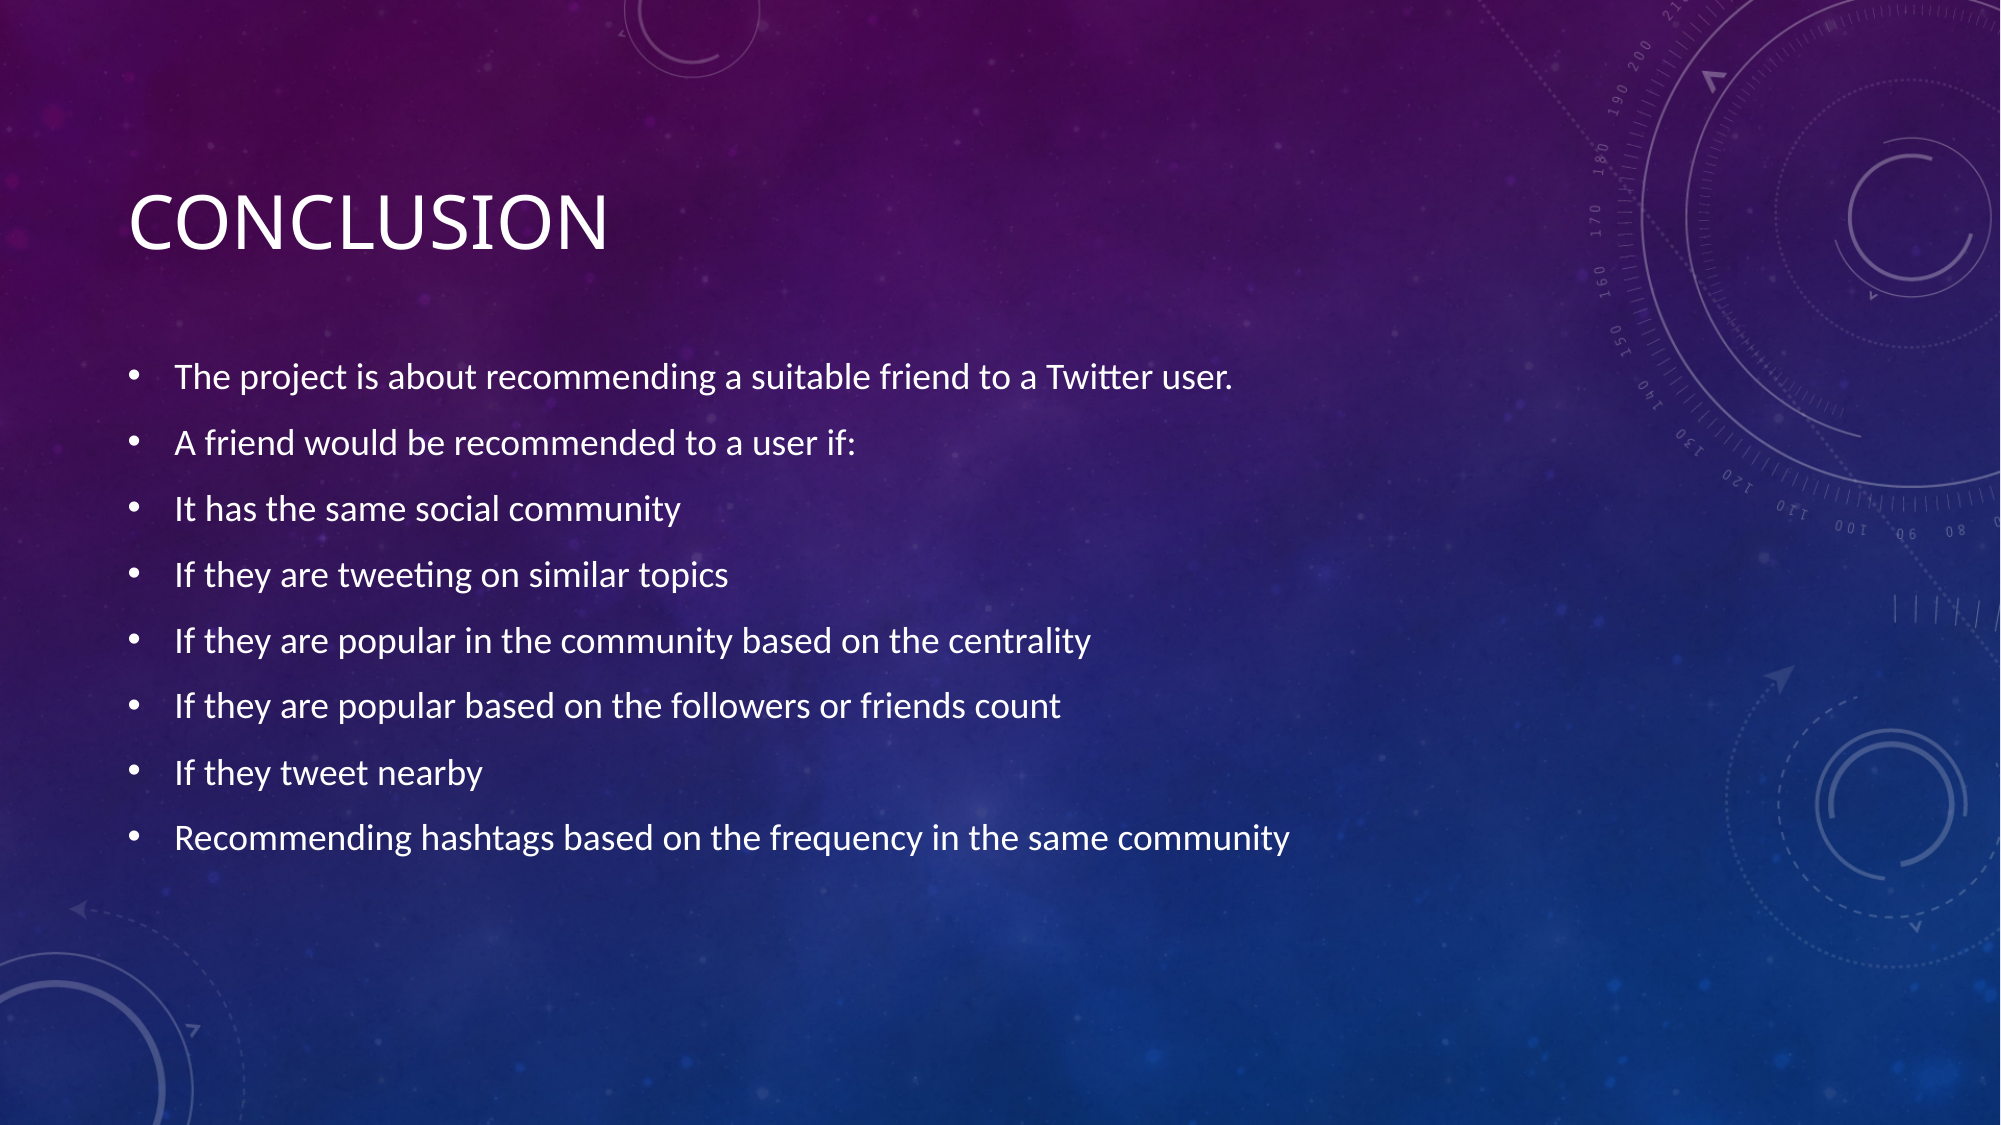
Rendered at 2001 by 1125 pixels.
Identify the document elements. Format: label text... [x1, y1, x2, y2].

list The project is about recommending a suitable friend to a Twitter user. A friend would be recommended to a user if: It has the same social community If they are tweeting on similar topics If they are popular in the community based on the centrality If they are popular based on the followers or friends count If they tweet nearby Recommending hashtags based on the frequency in the same community [112, 338, 1775, 938]
picture [0, 0, 2001, 1125]
title Conclusion [112, 99, 1775, 338]
